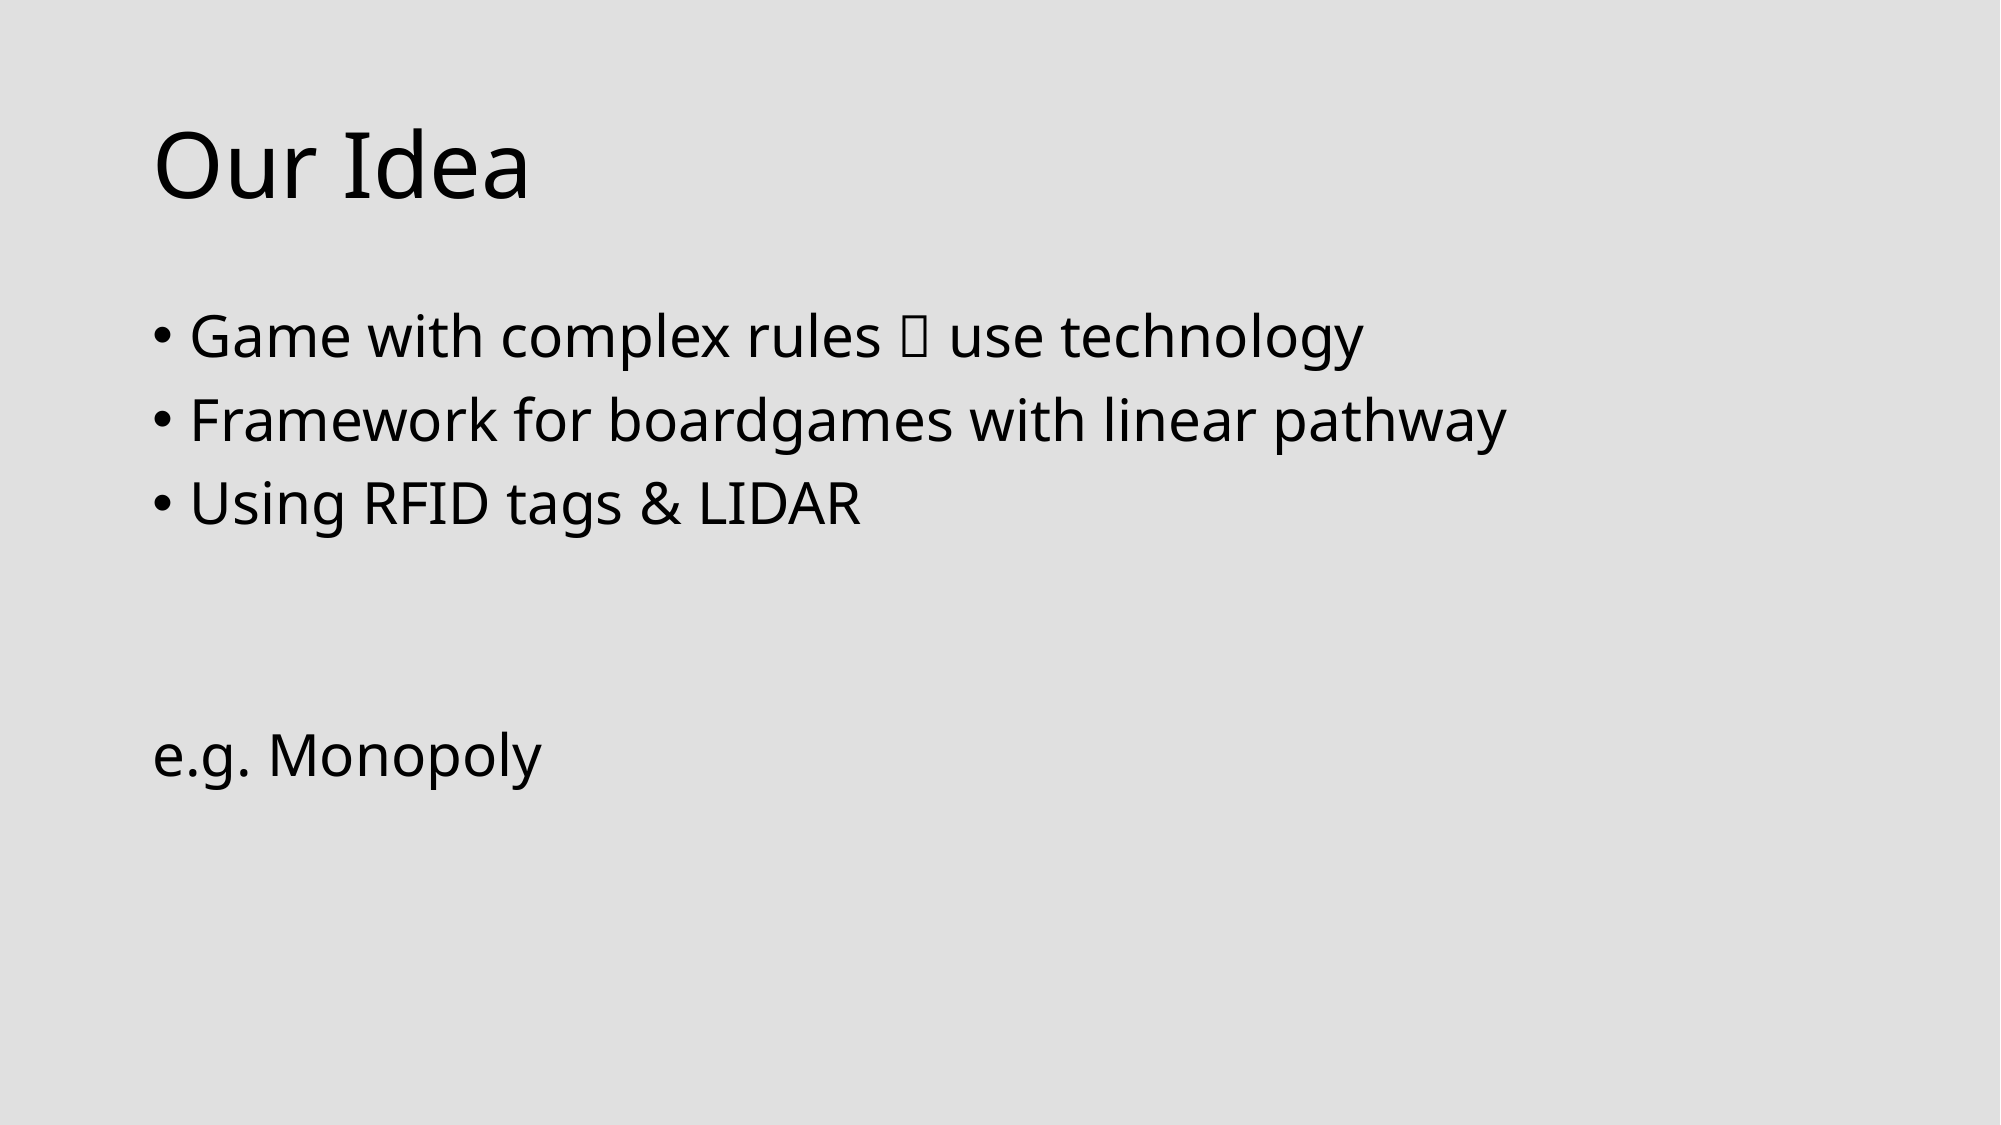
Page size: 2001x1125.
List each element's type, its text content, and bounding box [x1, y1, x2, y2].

list Game with complex rules  use technology Framework for boardgames with linear pathway Using RFID tags & LIDAR e.g. Monopoly [137, 299, 1863, 1014]
title Our Idea [137, 59, 1863, 278]
